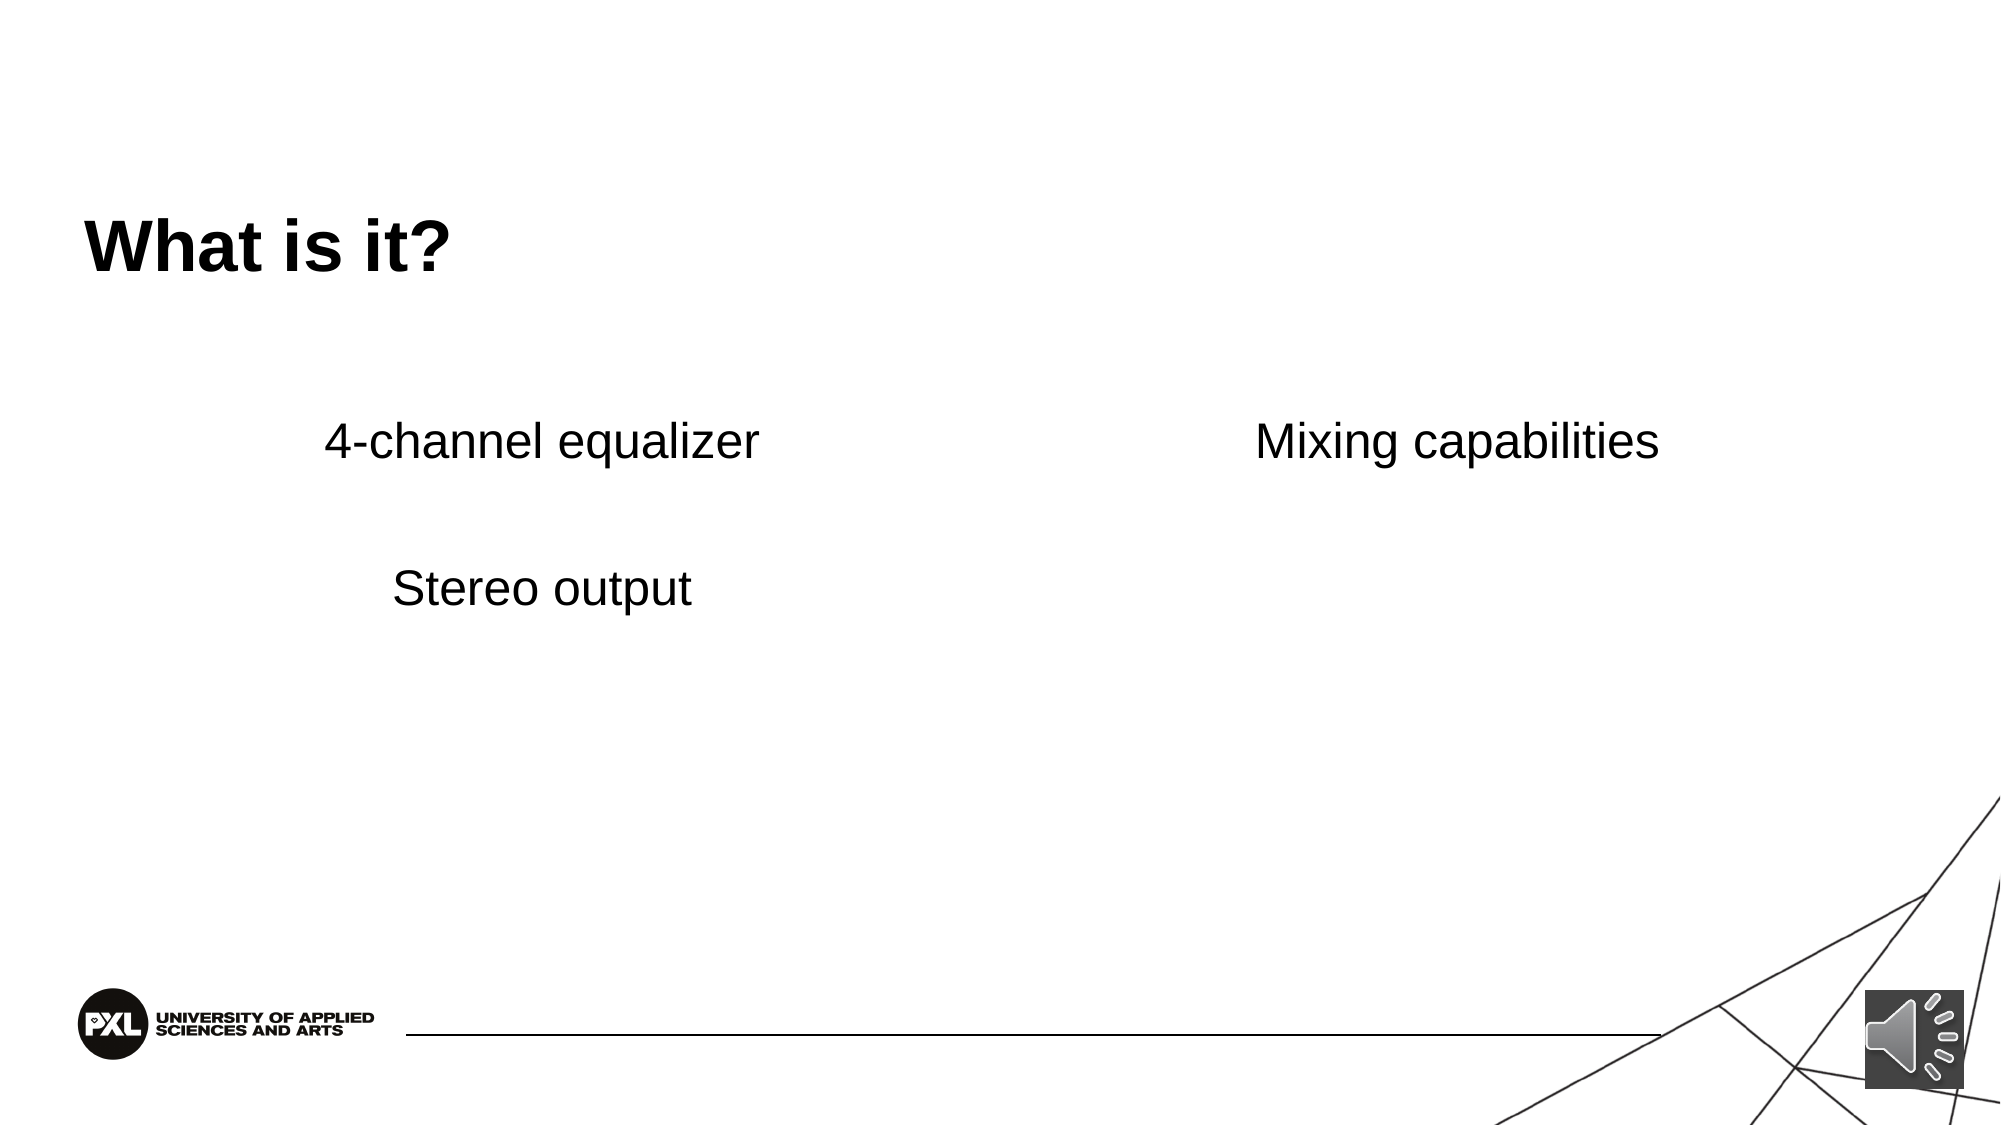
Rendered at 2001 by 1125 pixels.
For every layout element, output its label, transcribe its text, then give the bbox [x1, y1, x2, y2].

picture [1464, 760, 2001, 1125]
subtitle 4-channel equalizer [84, 414, 999, 562]
text_box Stereo output [84, 562, 1000, 731]
text_box Mixing capabilities [999, 414, 1916, 583]
title What is it? [84, 208, 1916, 377]
